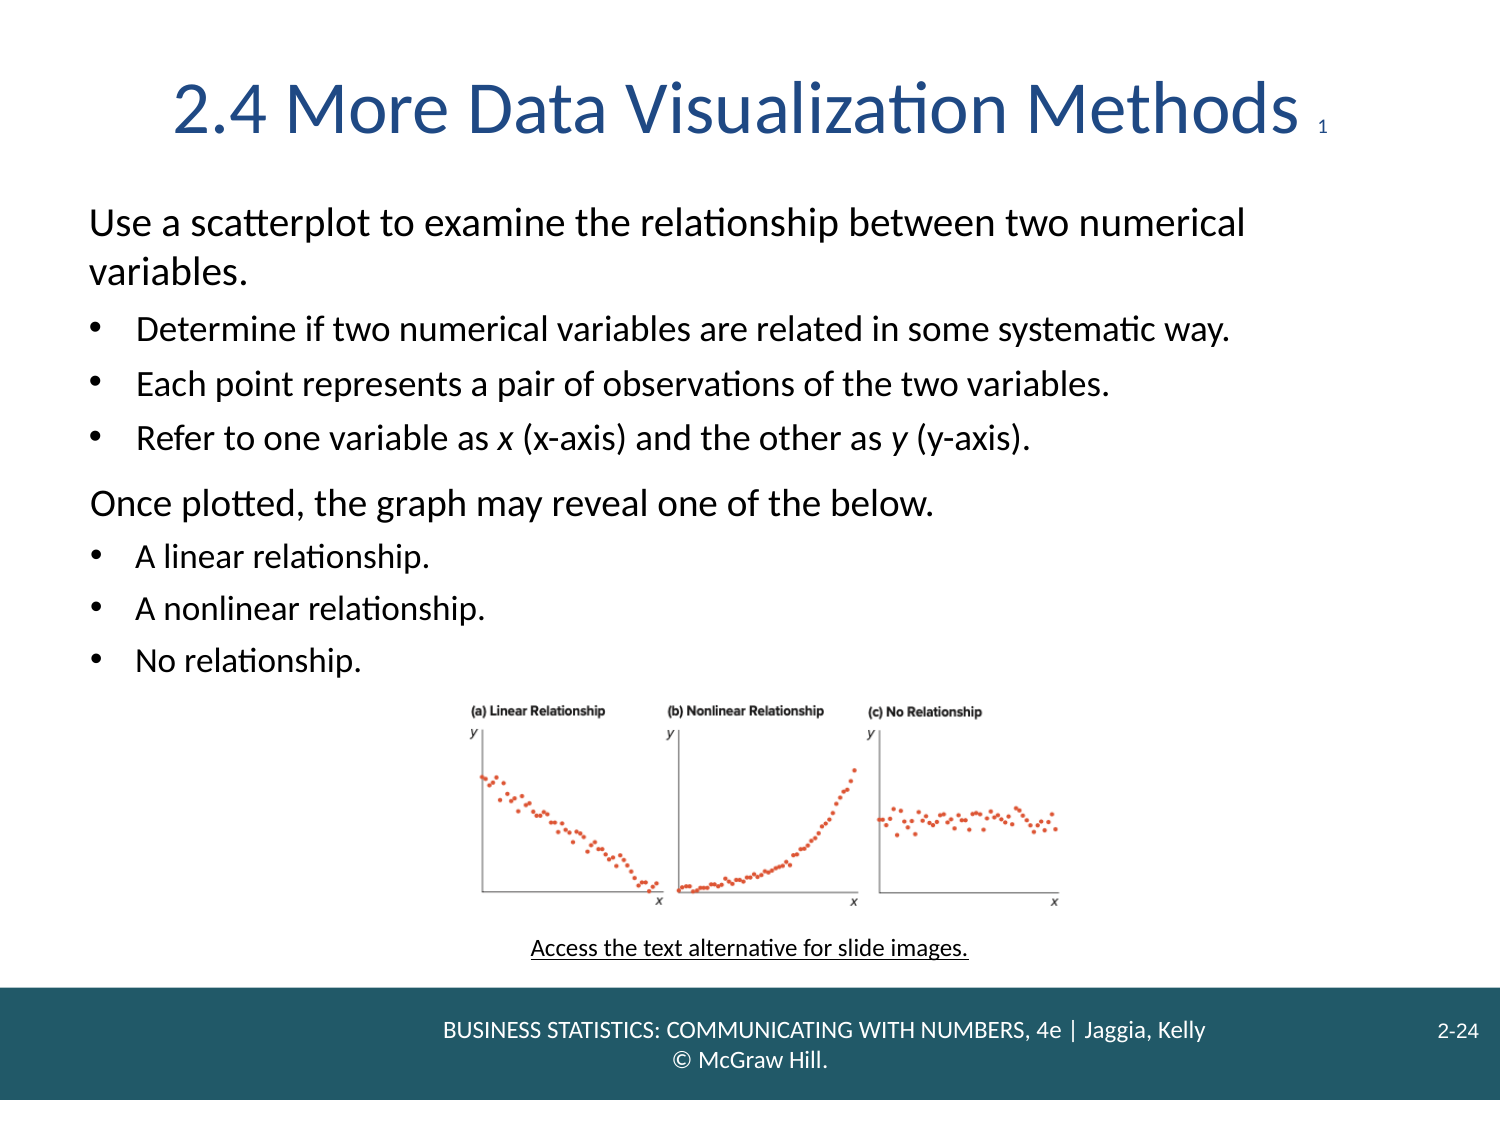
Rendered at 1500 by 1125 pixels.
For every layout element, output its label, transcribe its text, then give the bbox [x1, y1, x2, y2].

list Once plotted, the graph may reveal one of the below. A linear relationship. A nonlinear relationship. No relationship. [75, 469, 1425, 688]
list Access the text alternative for slide images. [75, 924, 1425, 986]
list Use a scatterplot to examine the relationship between two numerical variables. Determine if two numerical variables are related in some systematic way. Each point represents a pair of observations of the two variables. Refer to one variable as x (x-axis) and the other as y (y-axis). [73, 187, 1424, 469]
picture [464, 700, 1076, 912]
title 2.4 More Data Visualization Methods 1 [75, 35, 1425, 172]
